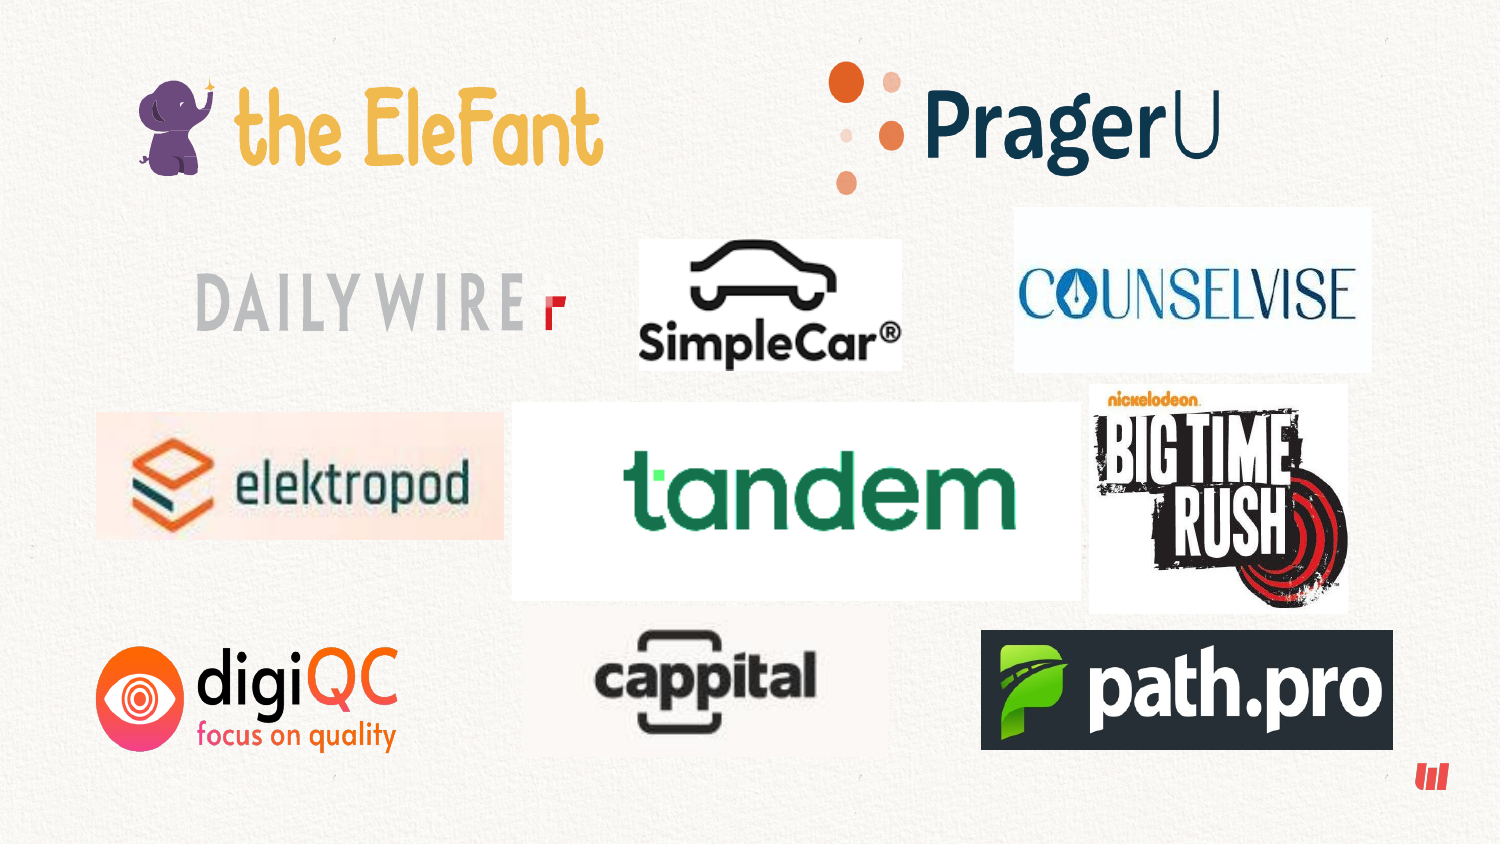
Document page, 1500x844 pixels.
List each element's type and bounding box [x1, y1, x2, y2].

text_box [501, 273, 523, 331]
text_box [233, 272, 270, 331]
text_box [492, 113, 528, 166]
text_box [460, 273, 490, 331]
text_box [138, 76, 215, 177]
text_box [279, 273, 289, 331]
text_box [570, 86, 604, 166]
text_box [326, 273, 361, 331]
picture [0, 0, 1500, 844]
text_box [532, 113, 569, 167]
text_box [269, 86, 306, 167]
text_box [308, 113, 342, 166]
text_box [436, 273, 446, 331]
text_box [234, 86, 267, 166]
text_box [374, 273, 425, 332]
text_box [529, 273, 567, 331]
text_box [196, 273, 230, 331]
text_box [302, 273, 324, 331]
text_box [364, 86, 404, 166]
text_box [458, 86, 497, 166]
text_box [422, 113, 455, 166]
text_box [408, 87, 419, 166]
